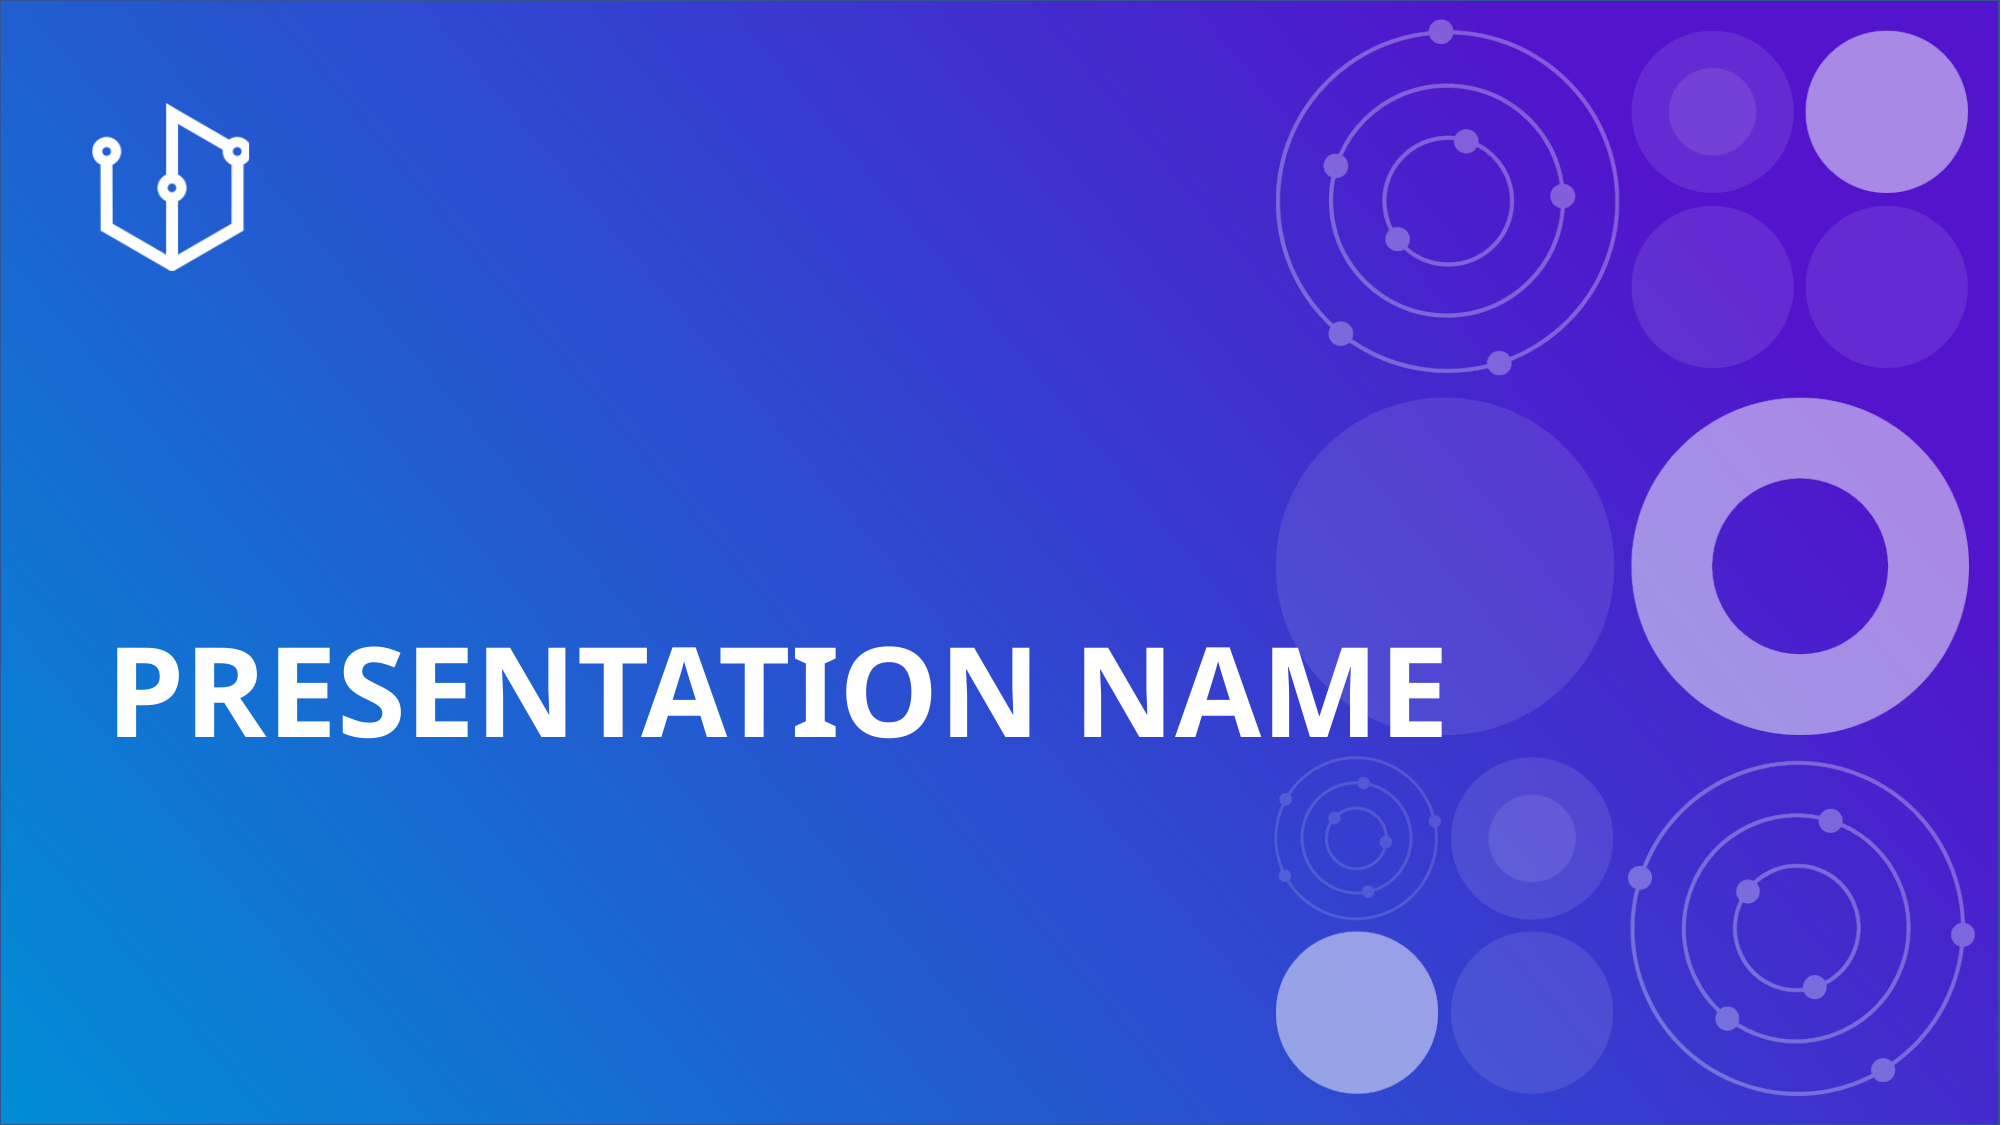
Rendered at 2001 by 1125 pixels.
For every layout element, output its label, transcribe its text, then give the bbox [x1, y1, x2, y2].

text_box [0, 0, 2000, 1125]
picture [1259, 19, 2000, 1125]
picture [91, 103, 250, 271]
text_box PRESENTATION NAME [91, 605, 1259, 770]
